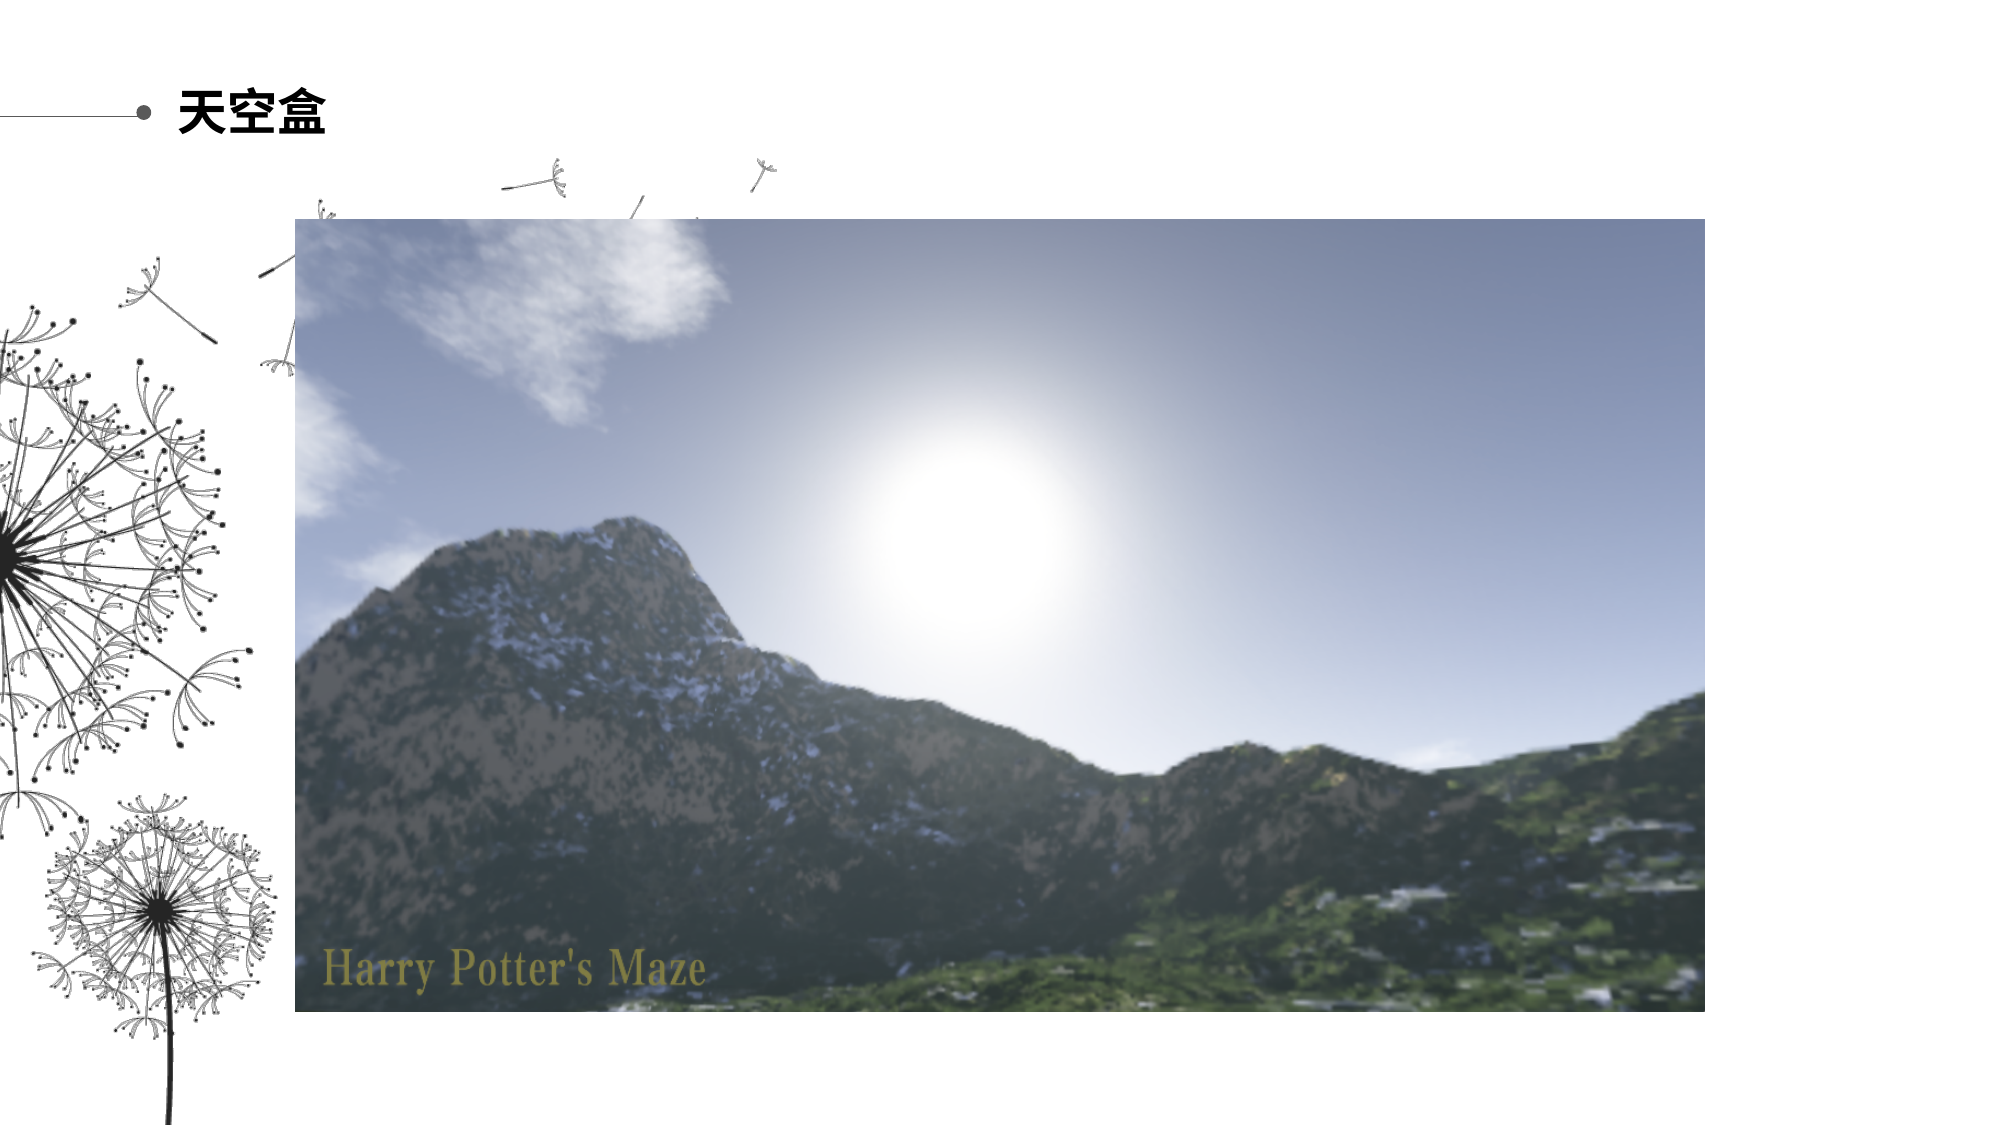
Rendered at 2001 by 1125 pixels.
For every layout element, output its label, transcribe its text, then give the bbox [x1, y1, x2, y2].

text_box 天空盒 [169, 73, 830, 148]
picture [295, 219, 1705, 1012]
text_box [0, 105, 815, 1125]
